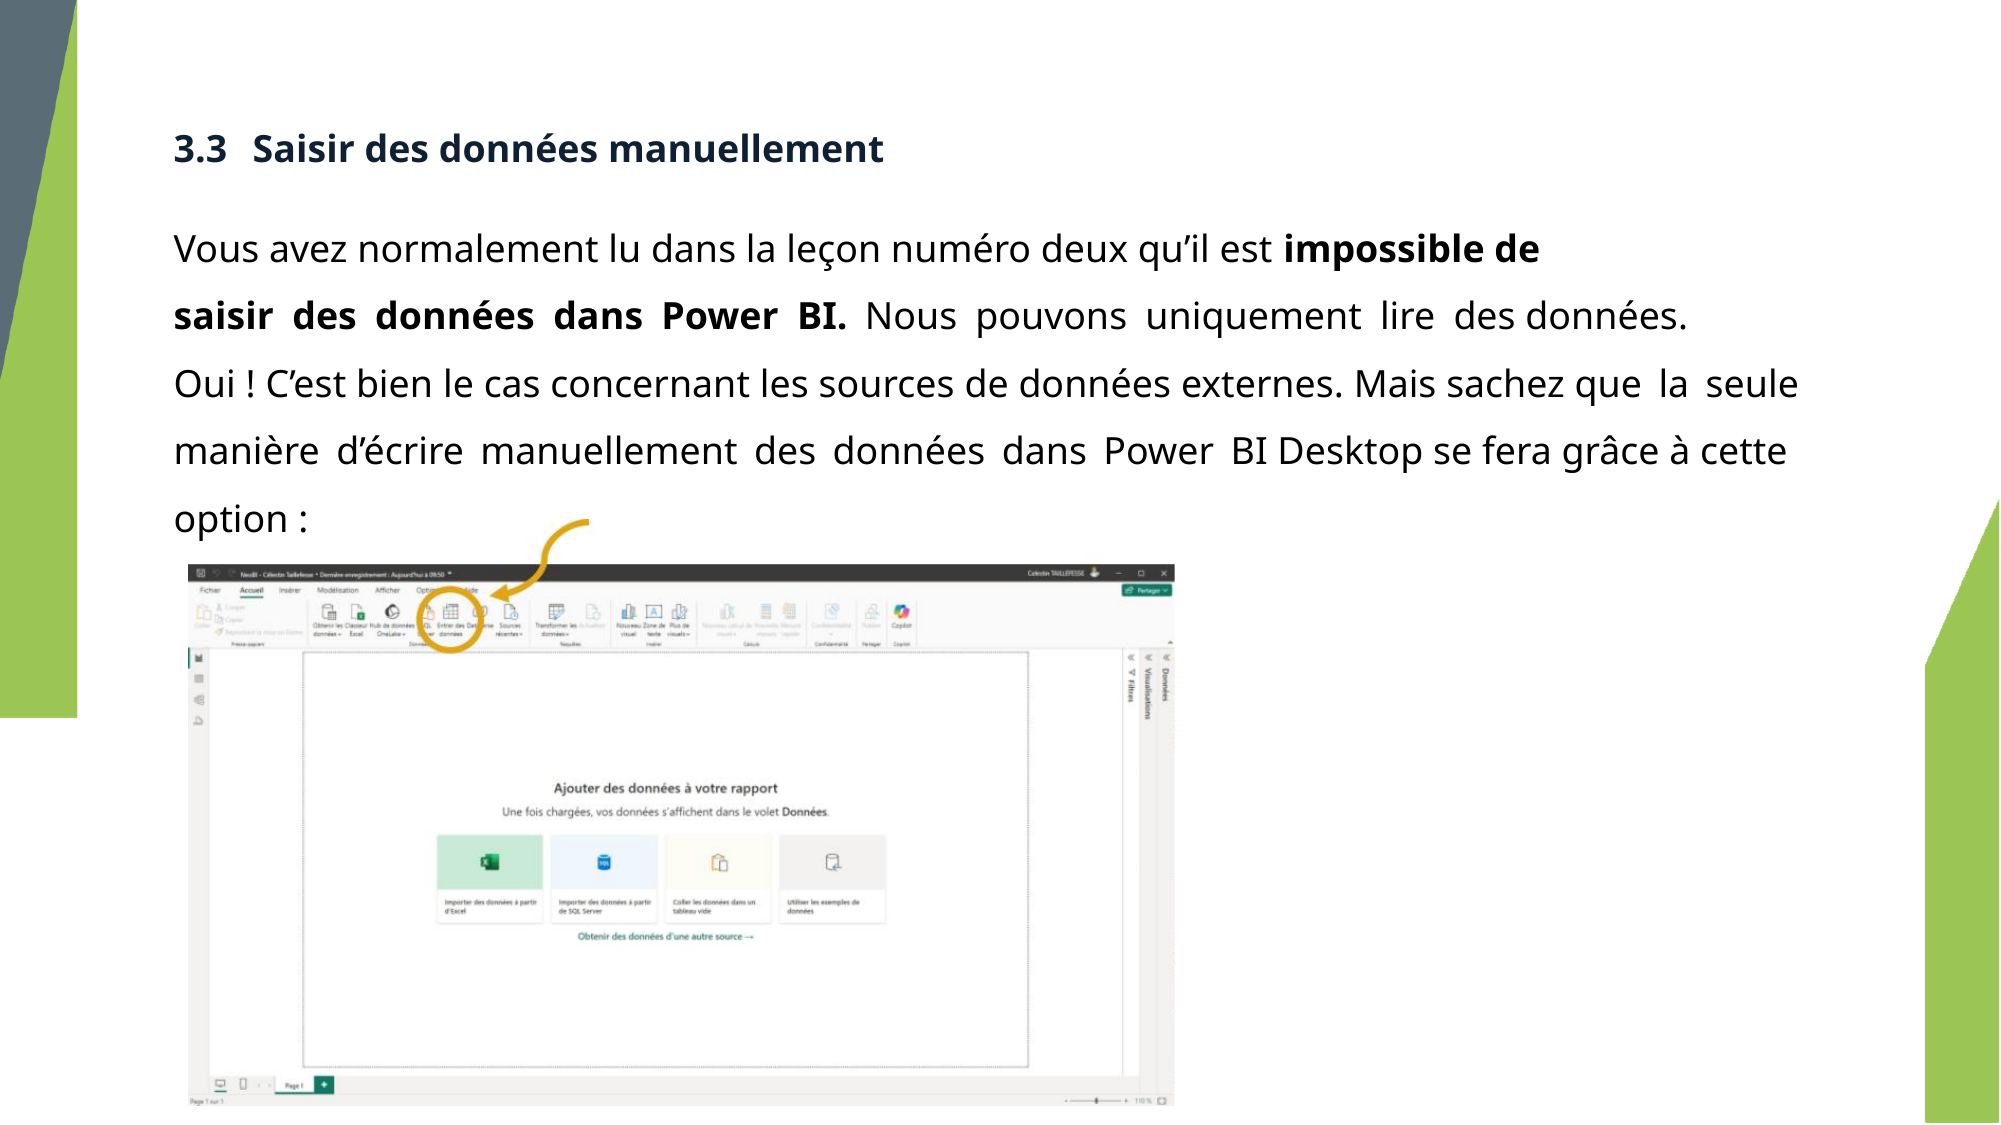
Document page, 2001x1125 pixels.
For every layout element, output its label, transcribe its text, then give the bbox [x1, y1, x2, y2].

text_box [188, 548, 1175, 1106]
picture [1924, 498, 2000, 1125]
text_box 3.3 Saisir des données manuellement [158, 127, 1911, 178]
text_box Vous avez normalement lu dans la leçon numéro deux qu’il est impossible de saisir des données dans Power BI. Nous pouvons uniquement lire des données. Oui ! C’est bien le cas concernant les sources de données externes. Mais sachez que la seule manière d’écrire manuellement des données dans Power BI Desktop se fera grâce à cette option : [159, 195, 1829, 548]
picture [0, 0, 79, 720]
